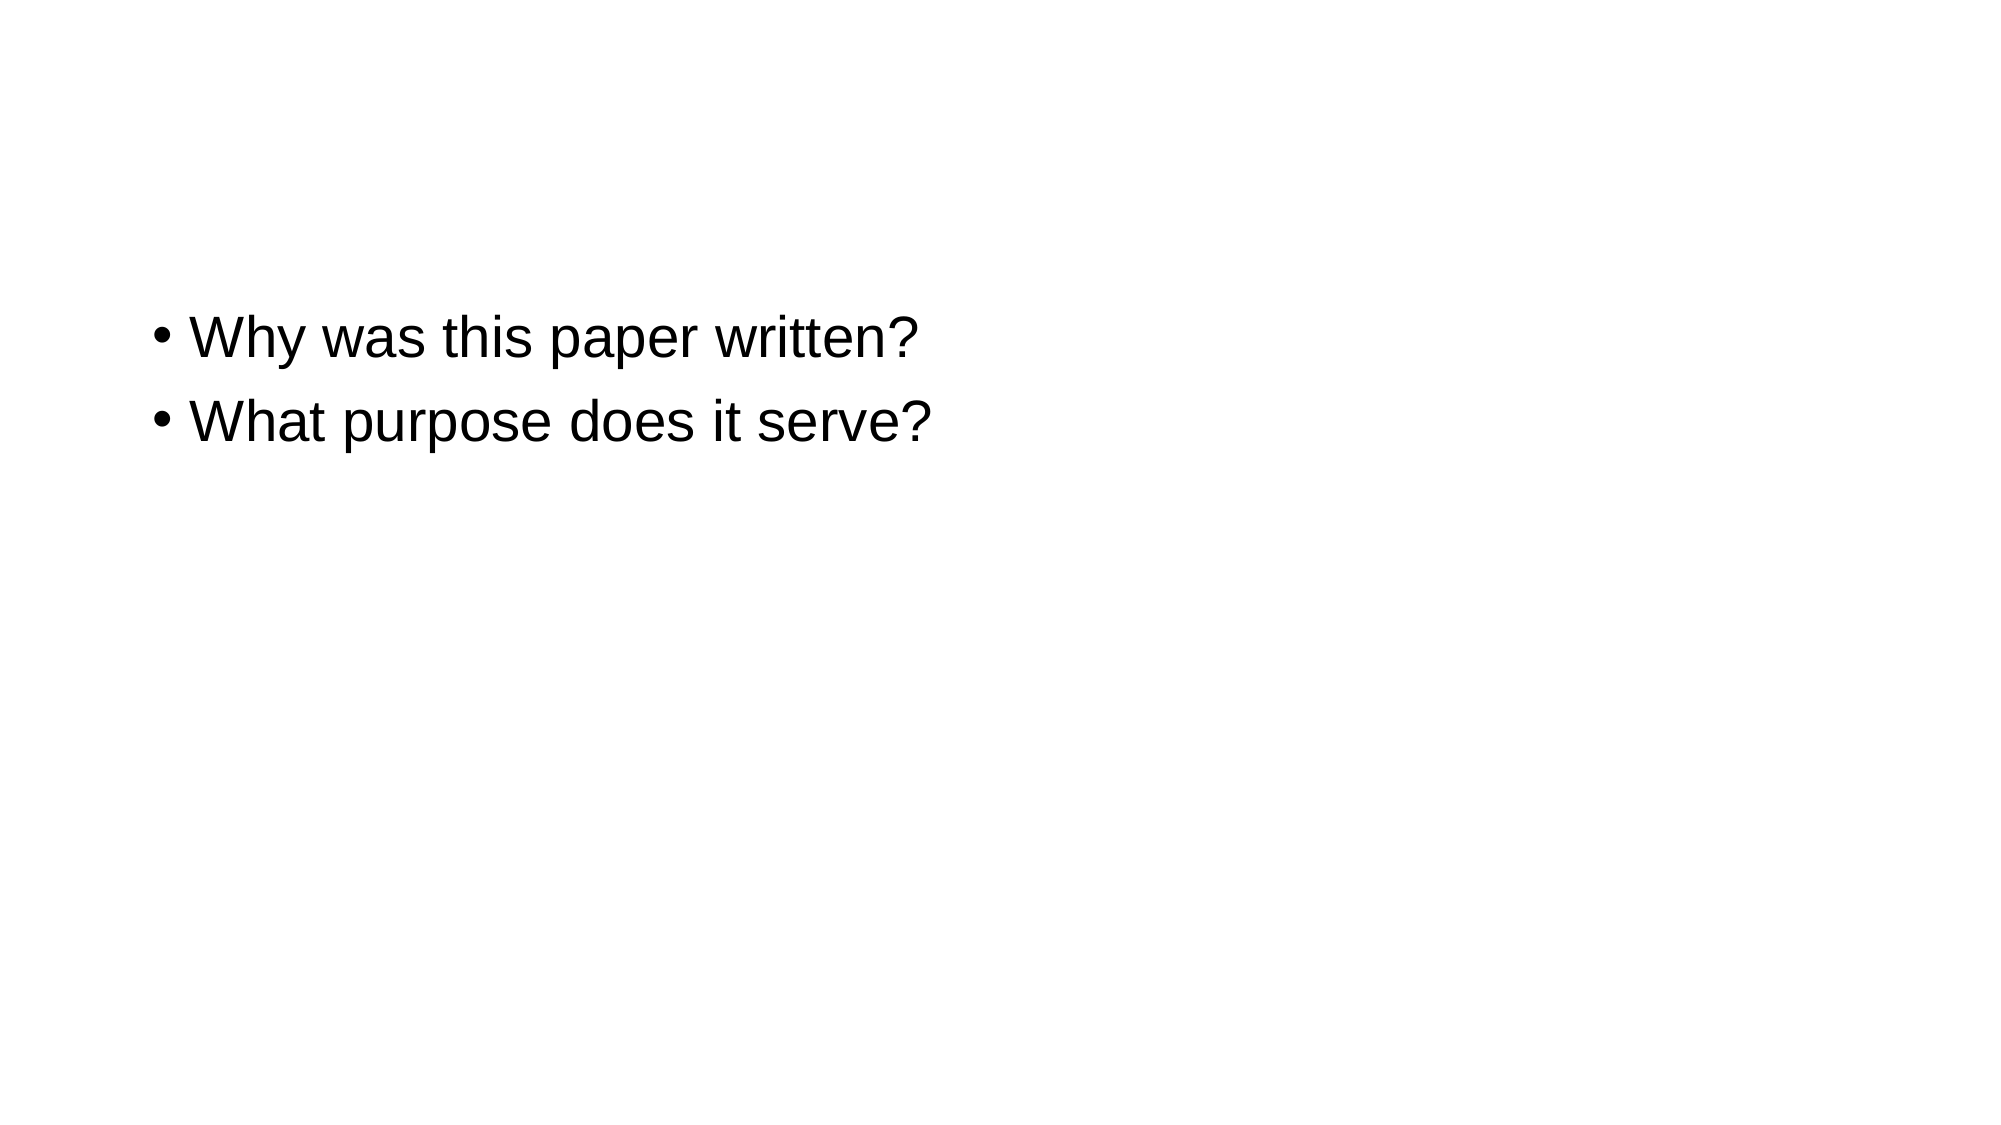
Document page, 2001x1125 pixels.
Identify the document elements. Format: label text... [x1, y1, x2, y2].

list Why was this paper written? What purpose does it serve? [137, 299, 1863, 1014]
